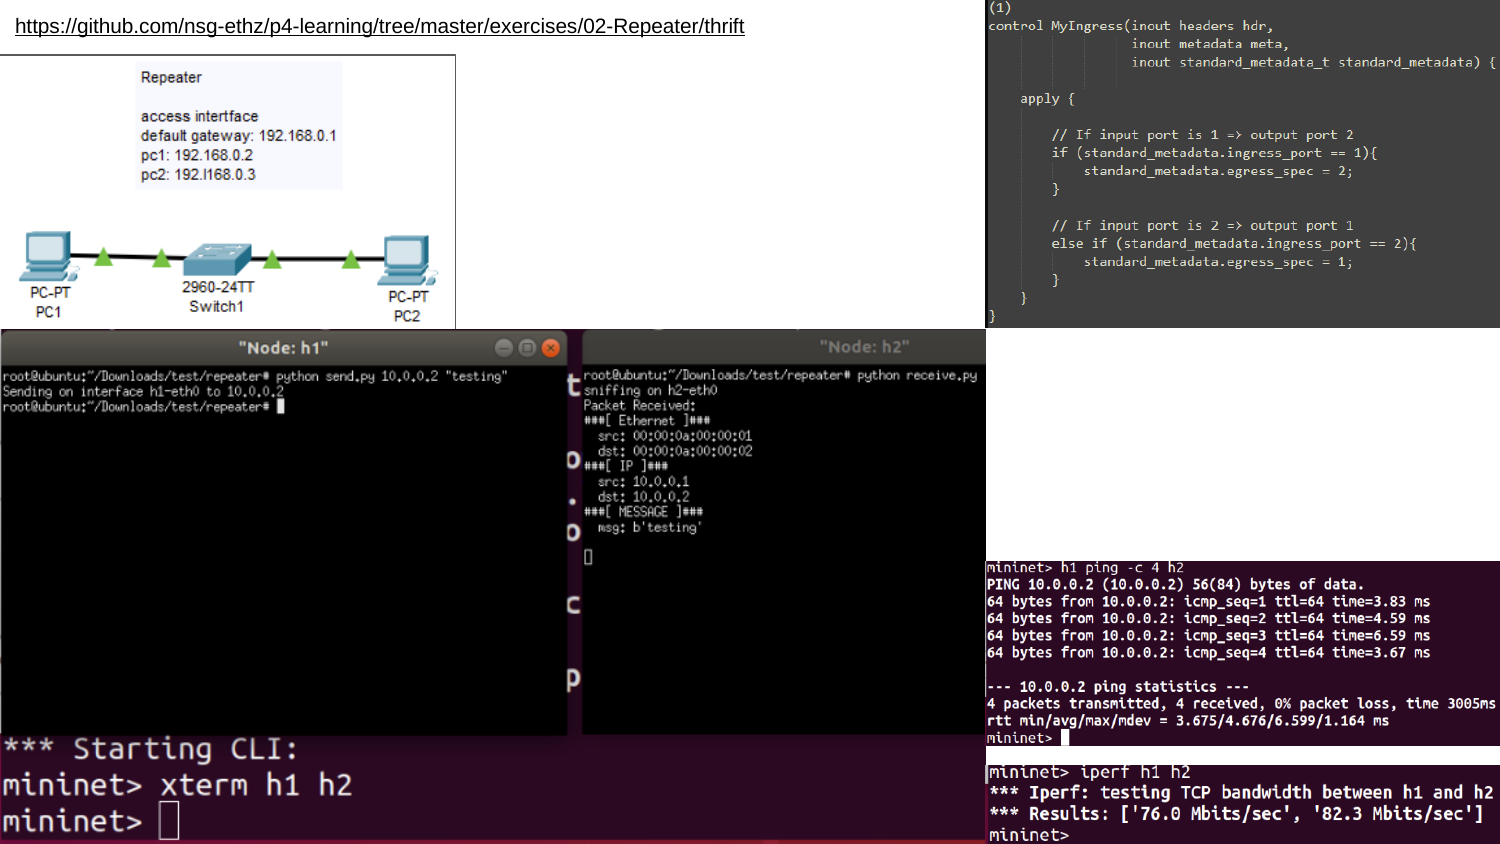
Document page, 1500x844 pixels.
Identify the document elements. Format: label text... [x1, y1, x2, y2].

picture [0, 55, 1500, 844]
text_box https://github.com/nsg-ethz/p4-learning/tree/master/exercises/02-Repeater/thrift [0, 0, 774, 51]
picture [985, 0, 1500, 328]
